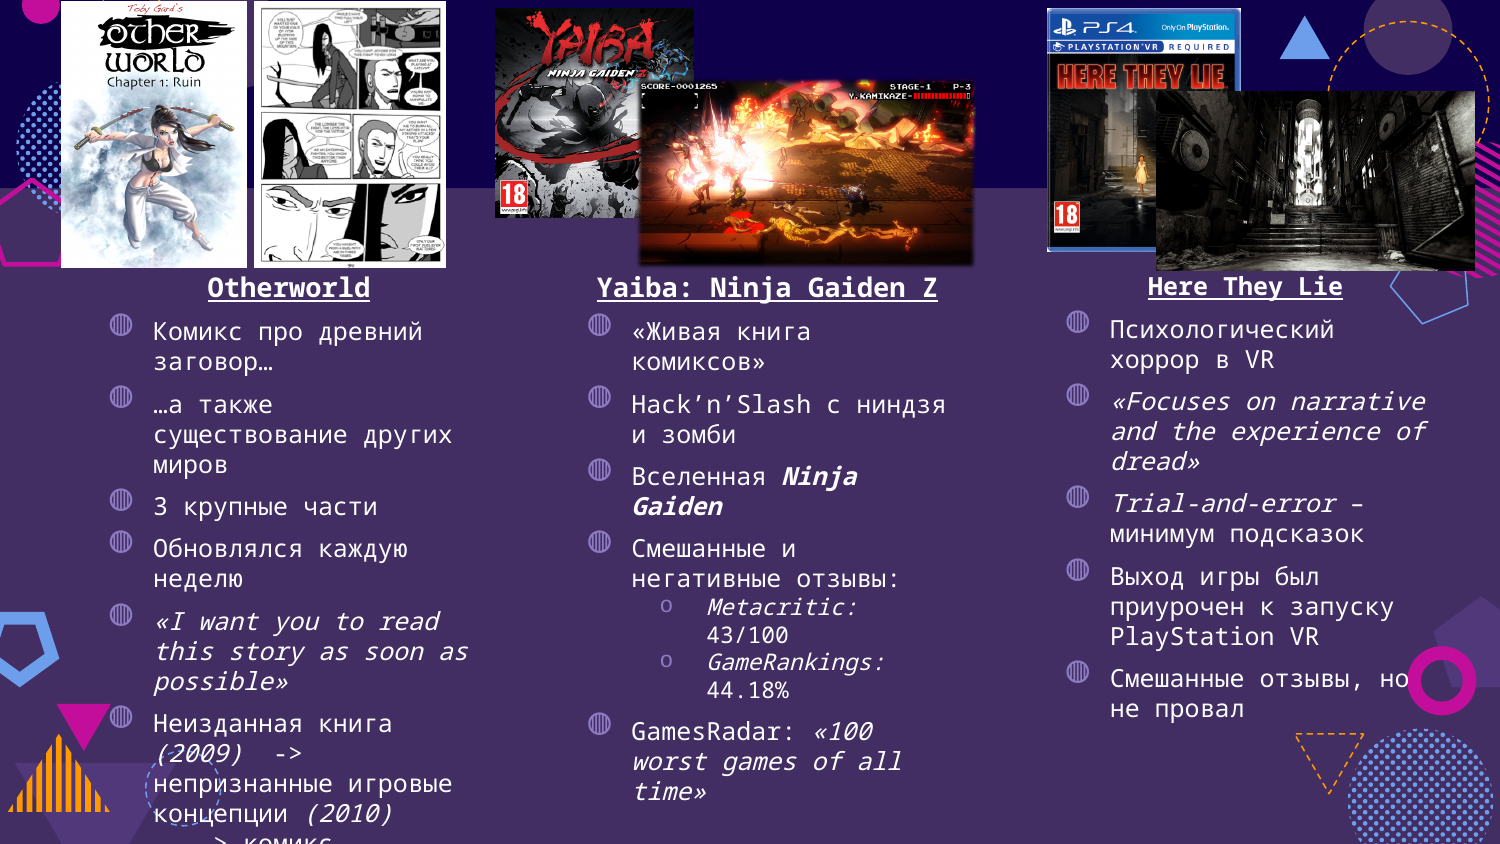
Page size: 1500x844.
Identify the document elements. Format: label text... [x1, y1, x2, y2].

picture [254, 0, 446, 268]
list Yaiba: Ninja Gaiden Z «Живая книга комиксов» Hack’n’Slash с ниндзя и зомби Вселенная Ninja Gaiden Смешанные и негативные отзывы: Metacritic: 43/100 GameRankings: 44.18% GamesRadar: «100 worst games of all time» [569, 255, 965, 710]
picture [494, 8, 977, 270]
picture [61, 0, 247, 268]
list Here They Lie Психологический хоррор в VR «Focuses on narrative and the experience of dread» Trial-and-error – минимум подсказок Выход игры был приурочен к запуску PlayStation VR Смешанные отзывы, но не провал [1047, 259, 1444, 696]
picture [1047, 8, 1476, 271]
list Otherworld Комикс про древний заговор… …а также существование других миров 3 крупные части Обновлялся каждую неделю «I want you to read this story as soon as possible» Неизданная книга (2009) -> непризнанные игровые концепции (2010) -> комикс [91, 255, 487, 835]
